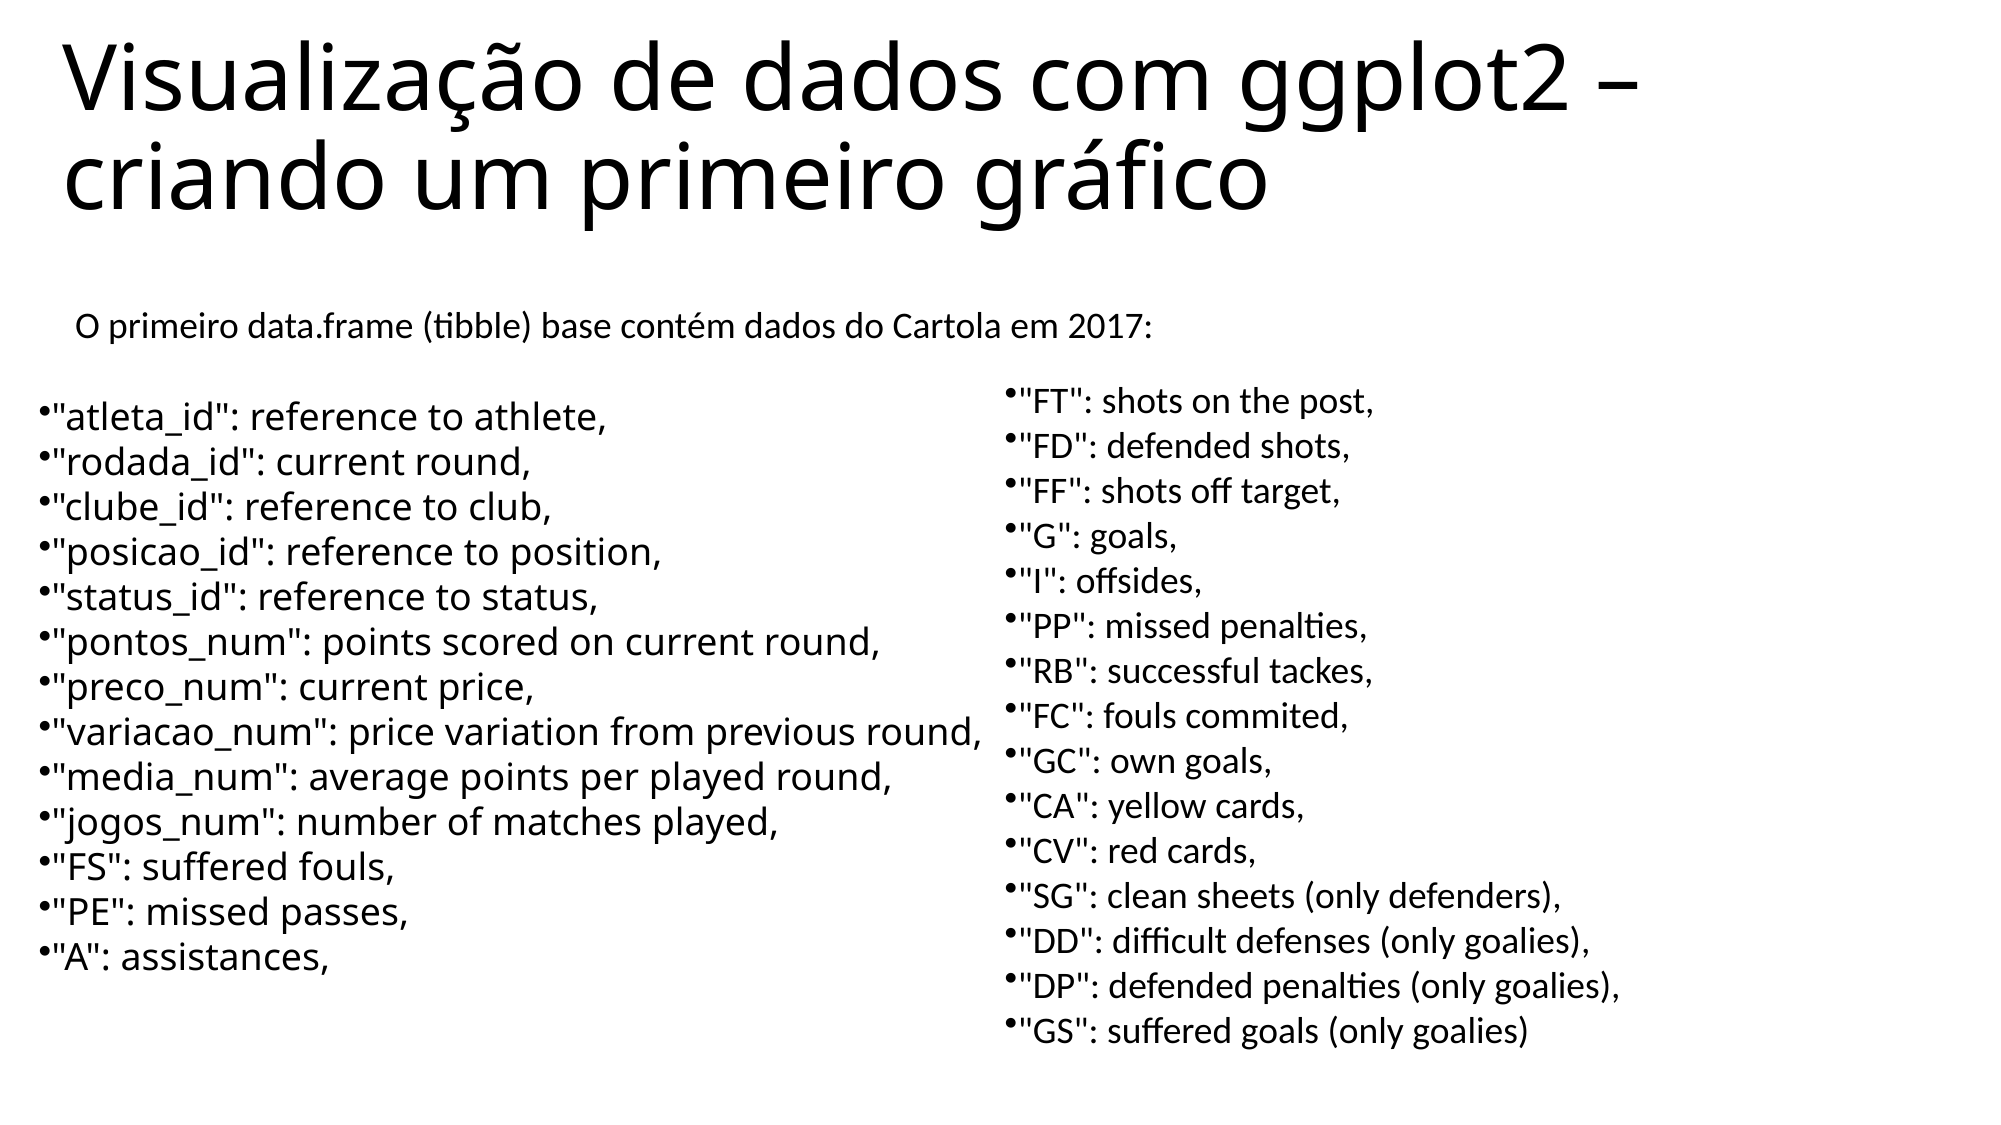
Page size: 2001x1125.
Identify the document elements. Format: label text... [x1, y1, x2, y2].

text_box "atleta_id": reference to athlete, "rodada_id": current round, "clube_id": reference to club, "posicao_id": reference to position, "status_id": reference to status, "pontos_num": points scored on current round, "preco_num": current price, "variacao_num": price variation from previous round, "media_num": average points per played round, "jogos_num": number of matches played, "FS": suffered fouls, "PE": missed passes, "A": assistances, [23, 385, 989, 986]
text_box "FT": shots on the post, "FD": defended shots, "FF": shots off target, "G": goals, "I": offsides, "PP": missed penalties, "RB": successful tackes, "FC": fouls commited, "GC": own goals, "CA": yellow cards, "CV": red cards, "SG": clean sheets (only defenders), "DD": difficult defenses (only goalies), "DP": defended penalties (only goalies), "GS": suffered goals (only goalies) [989, 368, 1931, 1104]
text_box O primeiro data.frame (tibble) base contém dados do Cartola em 2017: [60, 293, 1495, 385]
title Visualização de dados com ggplot2 – criando um primeiro gráfico [47, 21, 1773, 239]
